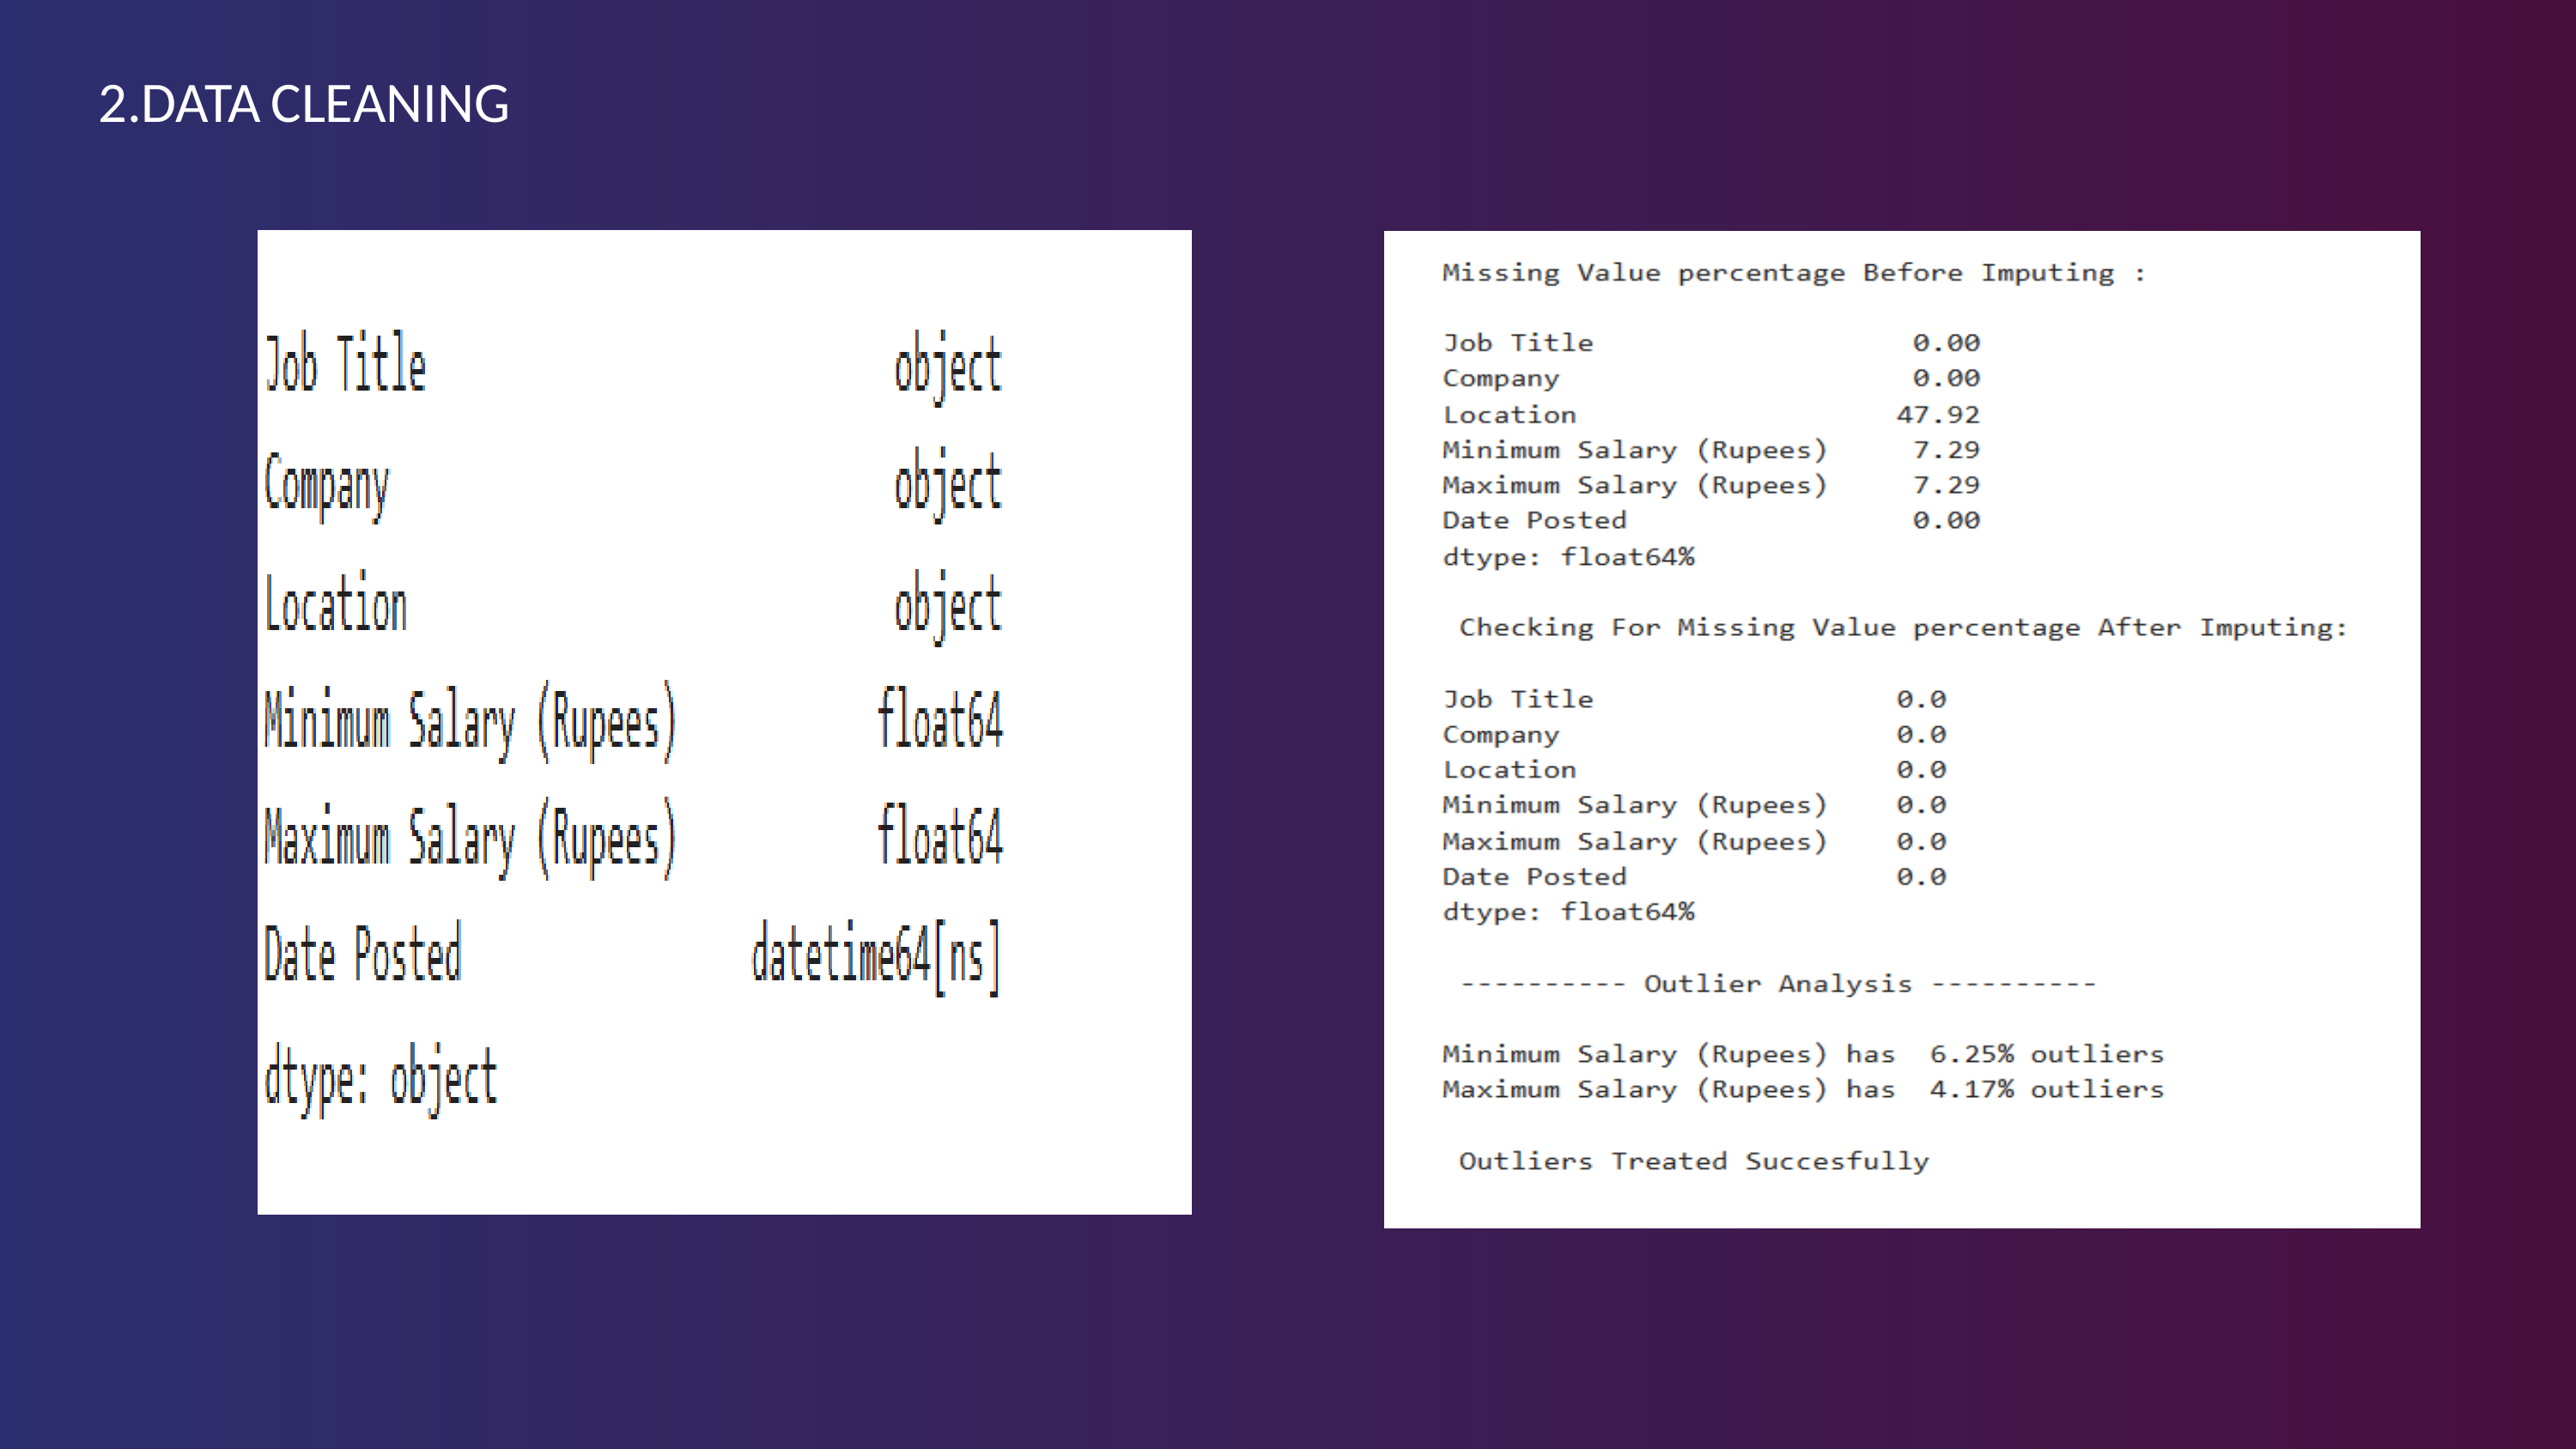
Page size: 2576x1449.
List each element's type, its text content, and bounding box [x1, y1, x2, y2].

text_box 2.DATA CLEANING [85, 58, 784, 141]
picture [257, 230, 1192, 1215]
picture [1384, 231, 2421, 1228]
